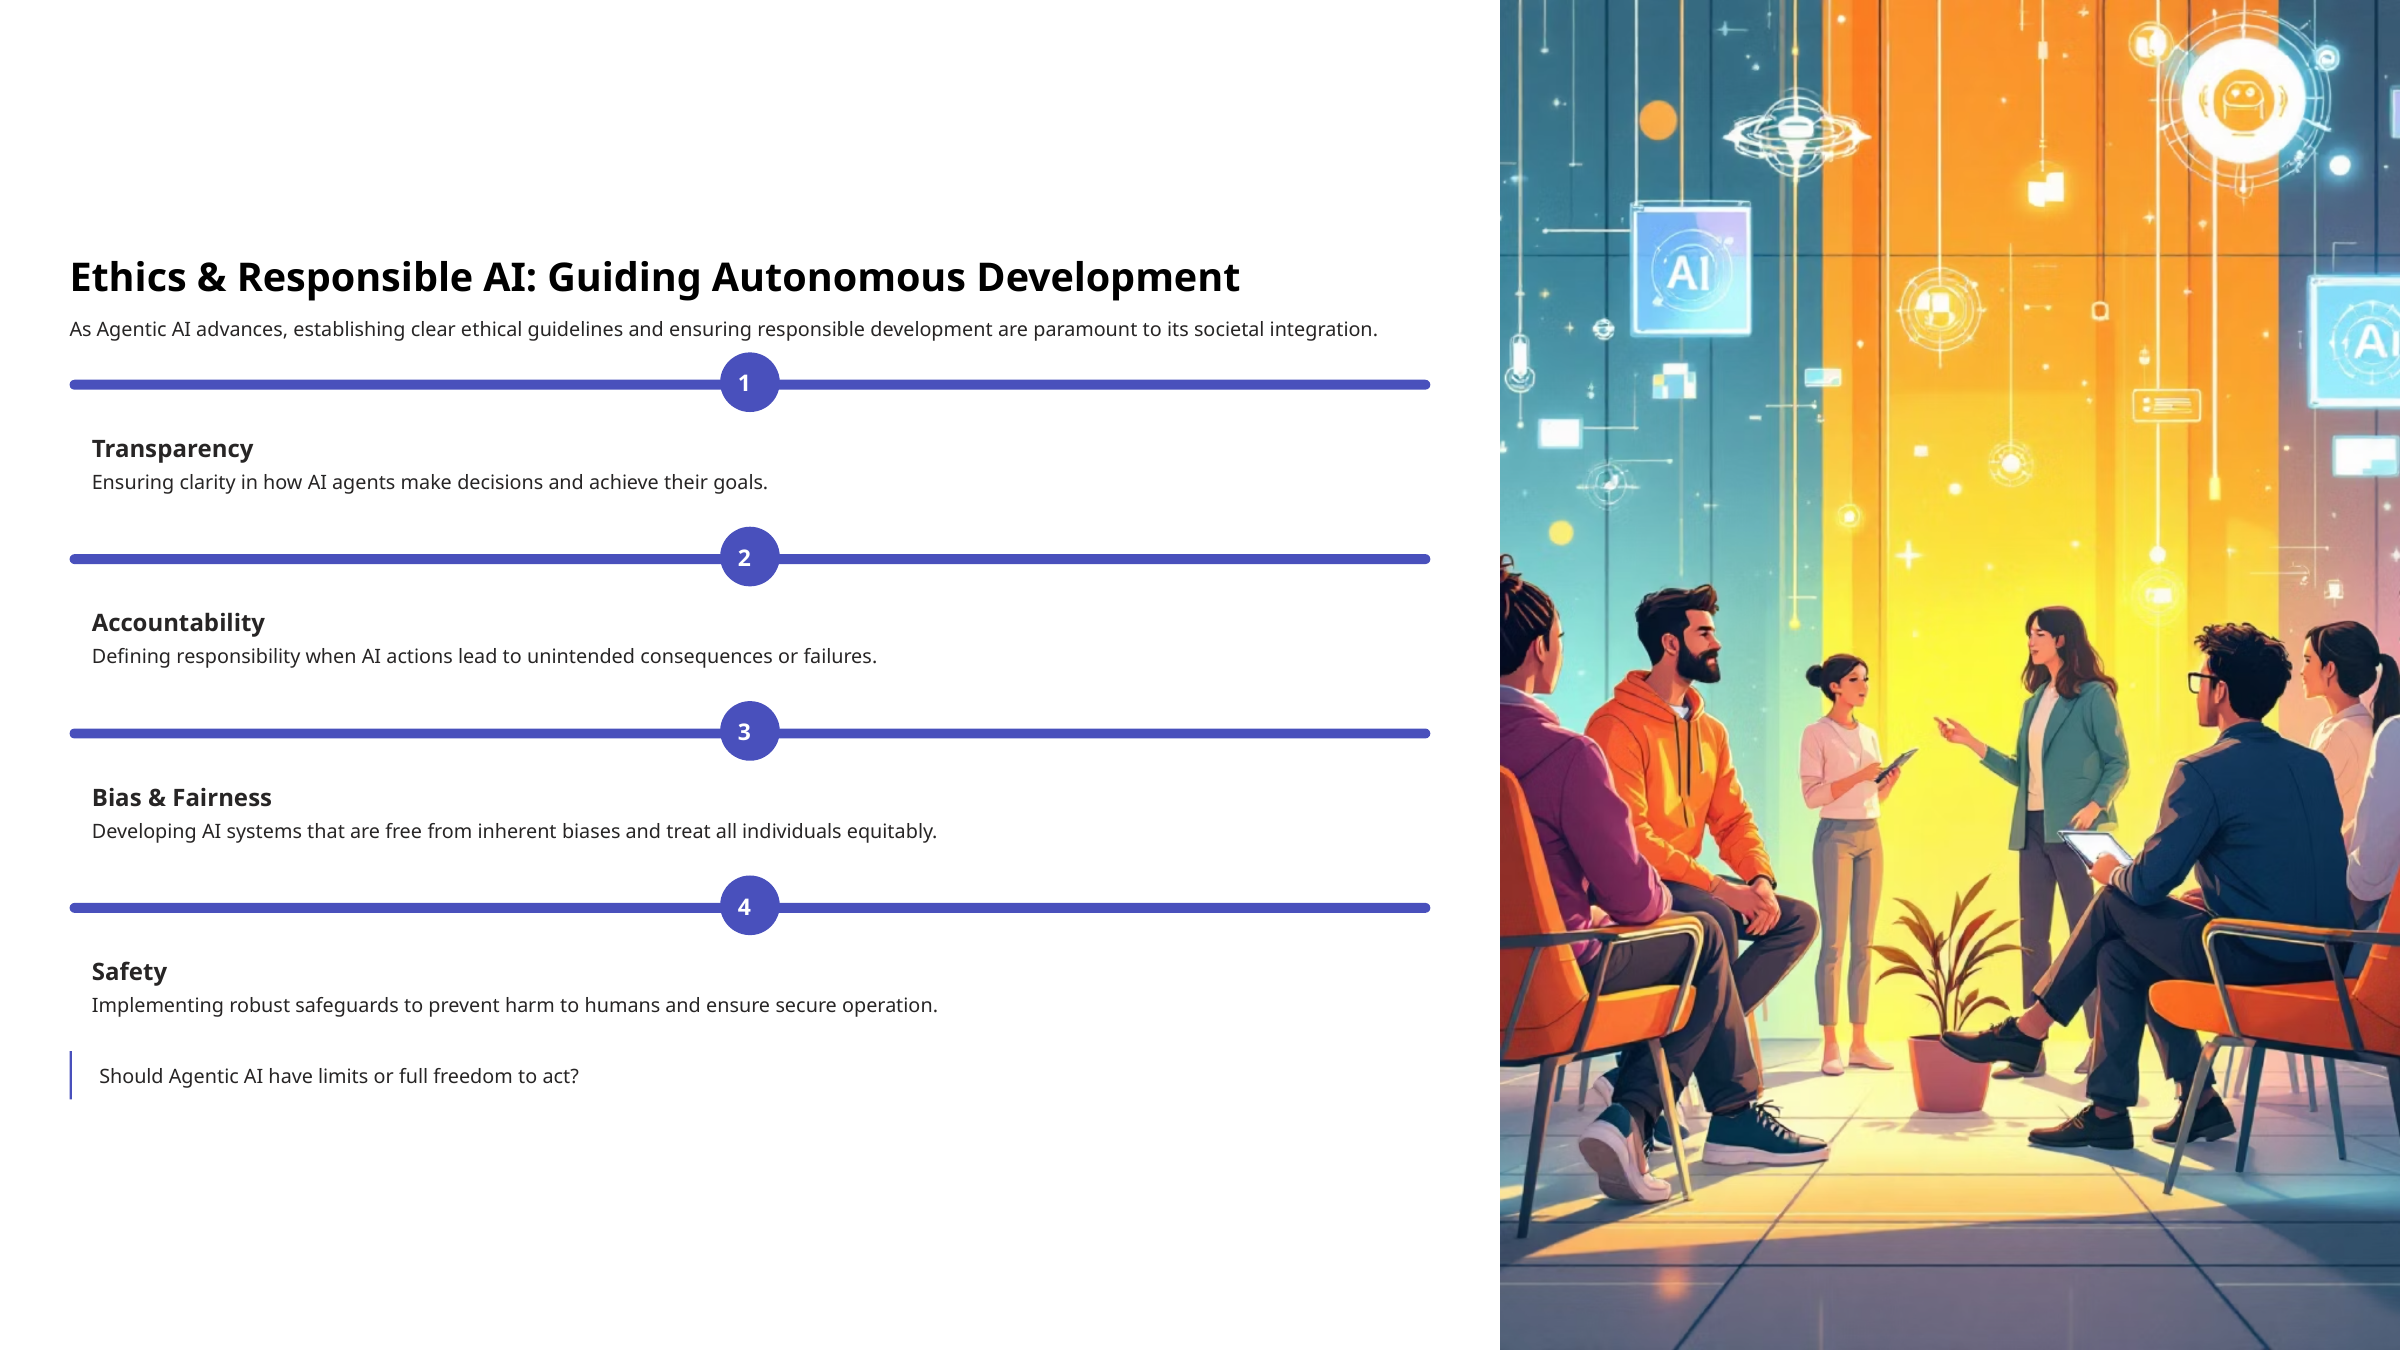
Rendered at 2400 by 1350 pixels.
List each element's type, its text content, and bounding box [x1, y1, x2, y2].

text_box [69, 388, 1431, 517]
text_box Accountability [91, 606, 341, 638]
text_box [69, 912, 1431, 1040]
text_box Safety [91, 955, 341, 987]
text_box [720, 875, 780, 936]
text_box Defining responsibility when AI actions lead to unintended consequences or failures. [91, 643, 1408, 669]
text_box Ethics & Responsible AI: Guiding Autonomous Development [69, 250, 1224, 301]
text_box Should Agentic AI have limits or full freedom to act? [99, 1063, 1431, 1088]
text_box Ensuring clarity in how AI agents make decisions and achieve their goals. [91, 469, 1408, 494]
text_box [69, 902, 720, 913]
text_box [779, 554, 1431, 565]
text_box [69, 554, 721, 565]
text_box [69, 728, 720, 739]
text_box [720, 352, 780, 413]
text_box 2 [738, 541, 762, 572]
text_box Implementing robust safeguards to prevent harm to humans and ensure secure operation. [91, 992, 1408, 1017]
text_box [69, 379, 720, 390]
text_box As Agentic AI advances, establishing clear ethical guidelines and ensuring responsible development are paramount to its societal integration. [69, 316, 1431, 341]
text_box Transparency [91, 431, 341, 463]
text_box [779, 728, 1431, 739]
text_box [69, 563, 1431, 691]
text_box [720, 701, 780, 761]
text_box [69, 737, 1431, 865]
text_box 4 [738, 890, 762, 921]
text_box [779, 902, 1431, 913]
text_box [779, 379, 1431, 390]
text_box 1 [738, 367, 762, 398]
picture [1499, 0, 2400, 1350]
text_box Bias & Fairness [91, 780, 341, 812]
text_box Developing AI systems that are free from inherent biases and treat all individuals equitably. [91, 818, 1408, 843]
text_box [720, 526, 780, 587]
text_box 3 [738, 716, 762, 746]
